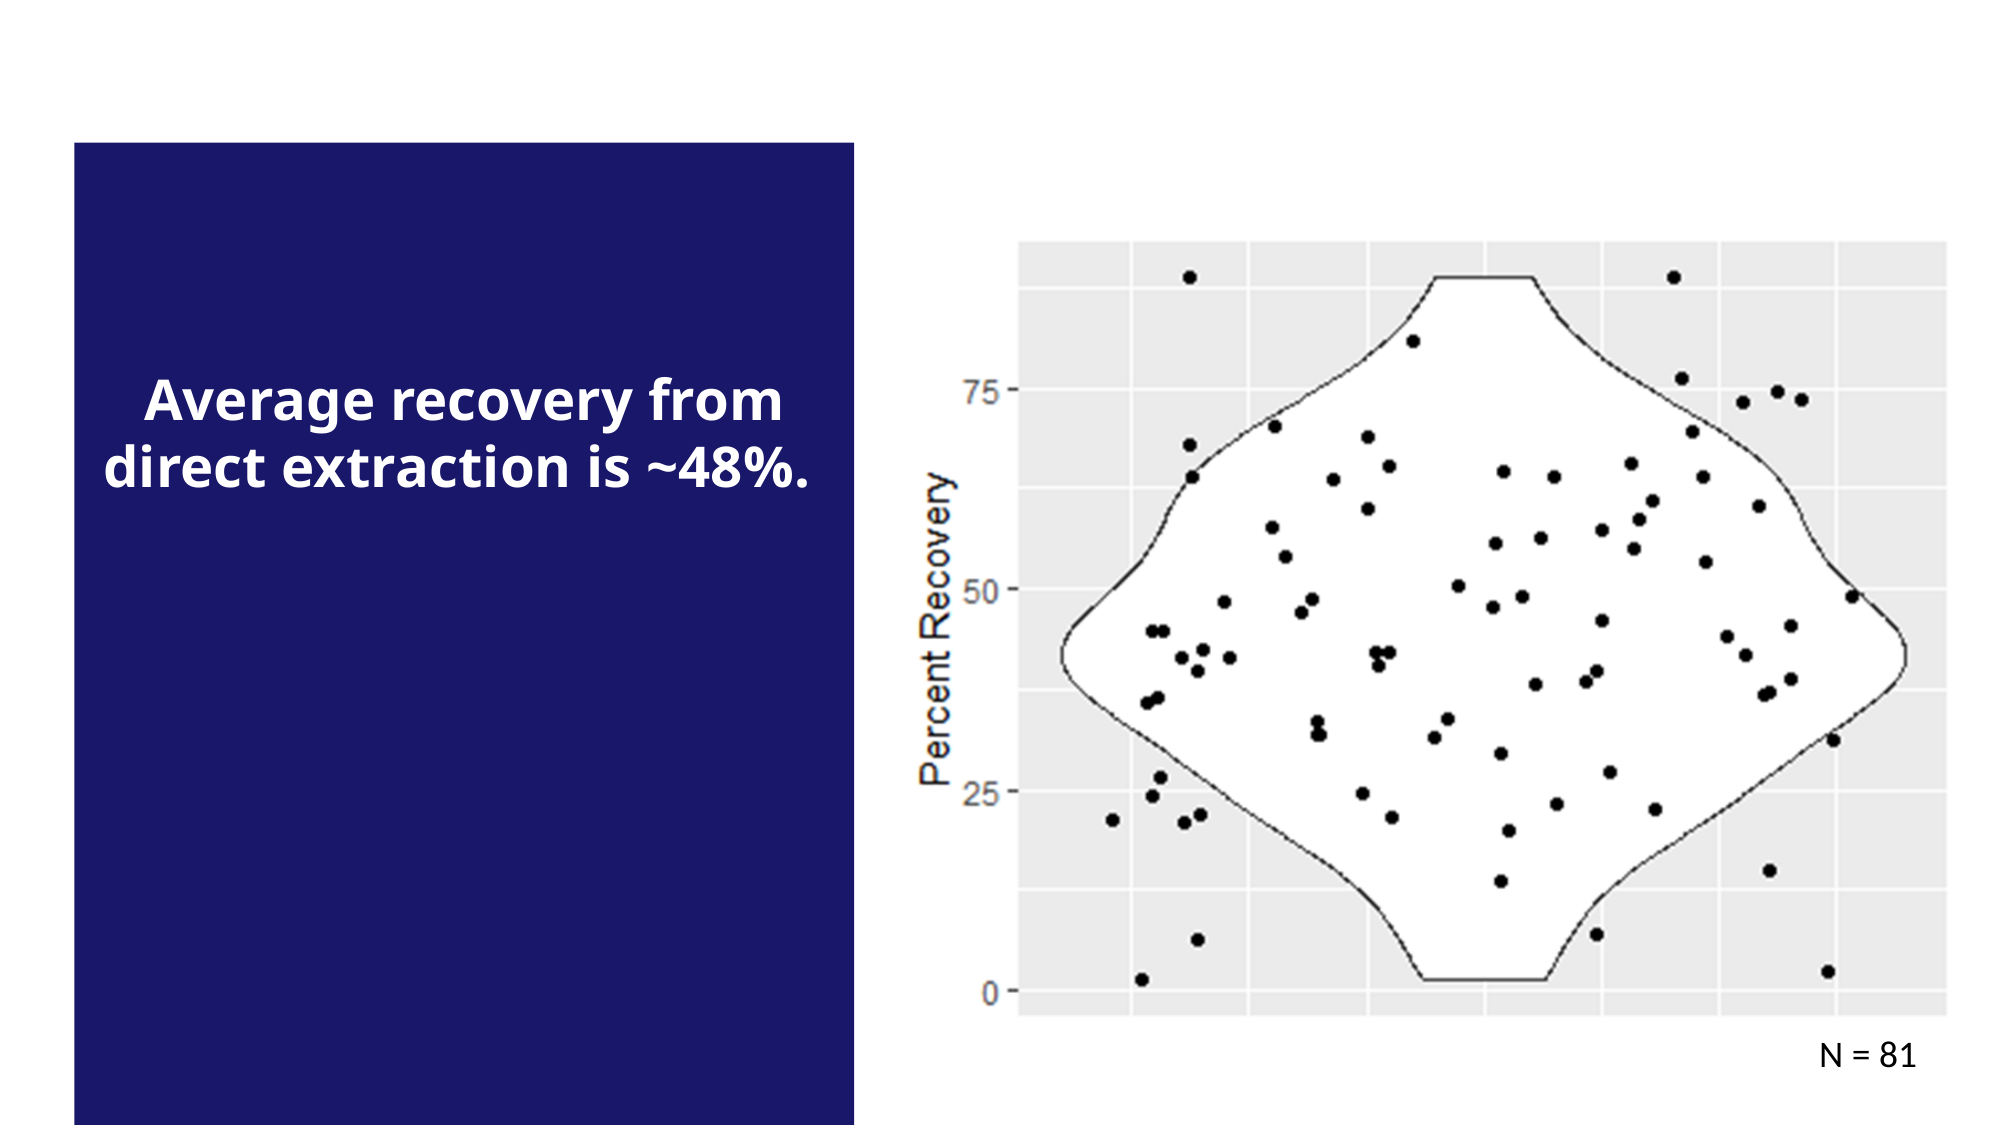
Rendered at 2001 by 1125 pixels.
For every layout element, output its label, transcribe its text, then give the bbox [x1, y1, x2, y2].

picture [896, 223, 1968, 1045]
text_box Average recovery from direct extraction is ~48%. [74, 356, 855, 507]
text_box N = 81 [1493, 1045, 1932, 1083]
text_box [73, 142, 855, 1125]
